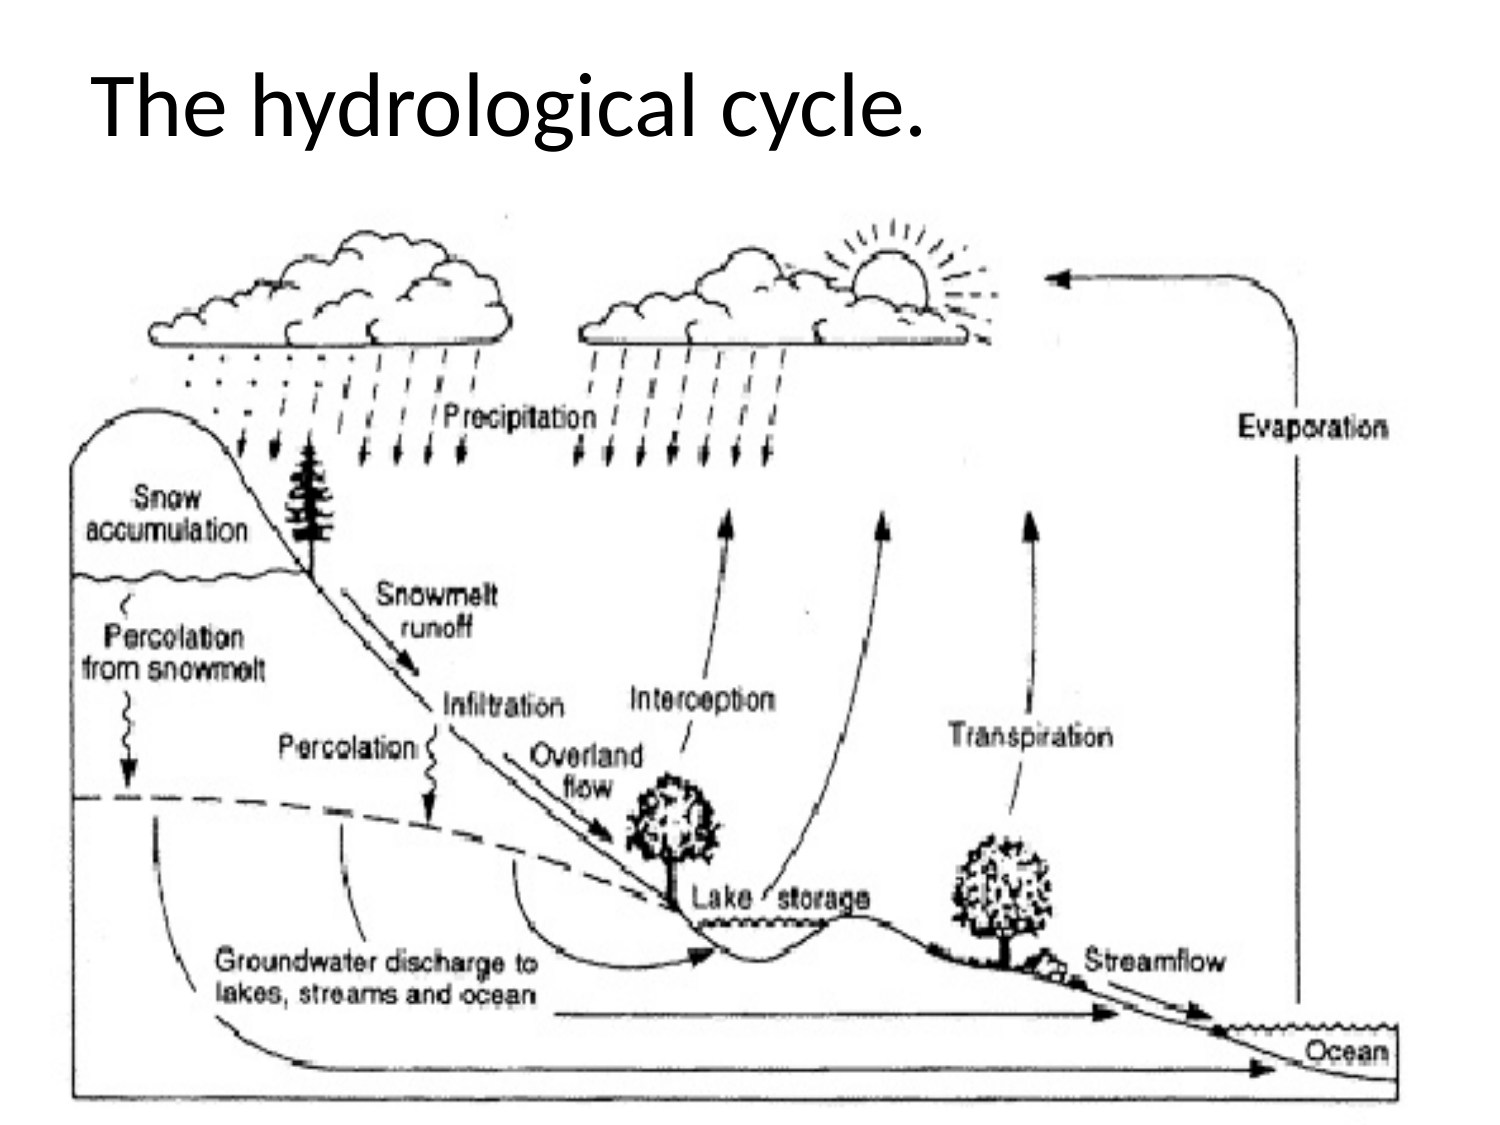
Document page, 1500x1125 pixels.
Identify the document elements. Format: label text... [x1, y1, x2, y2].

picture [49, 187, 1463, 1125]
title The hydrological cycle. [75, 24, 1425, 175]
